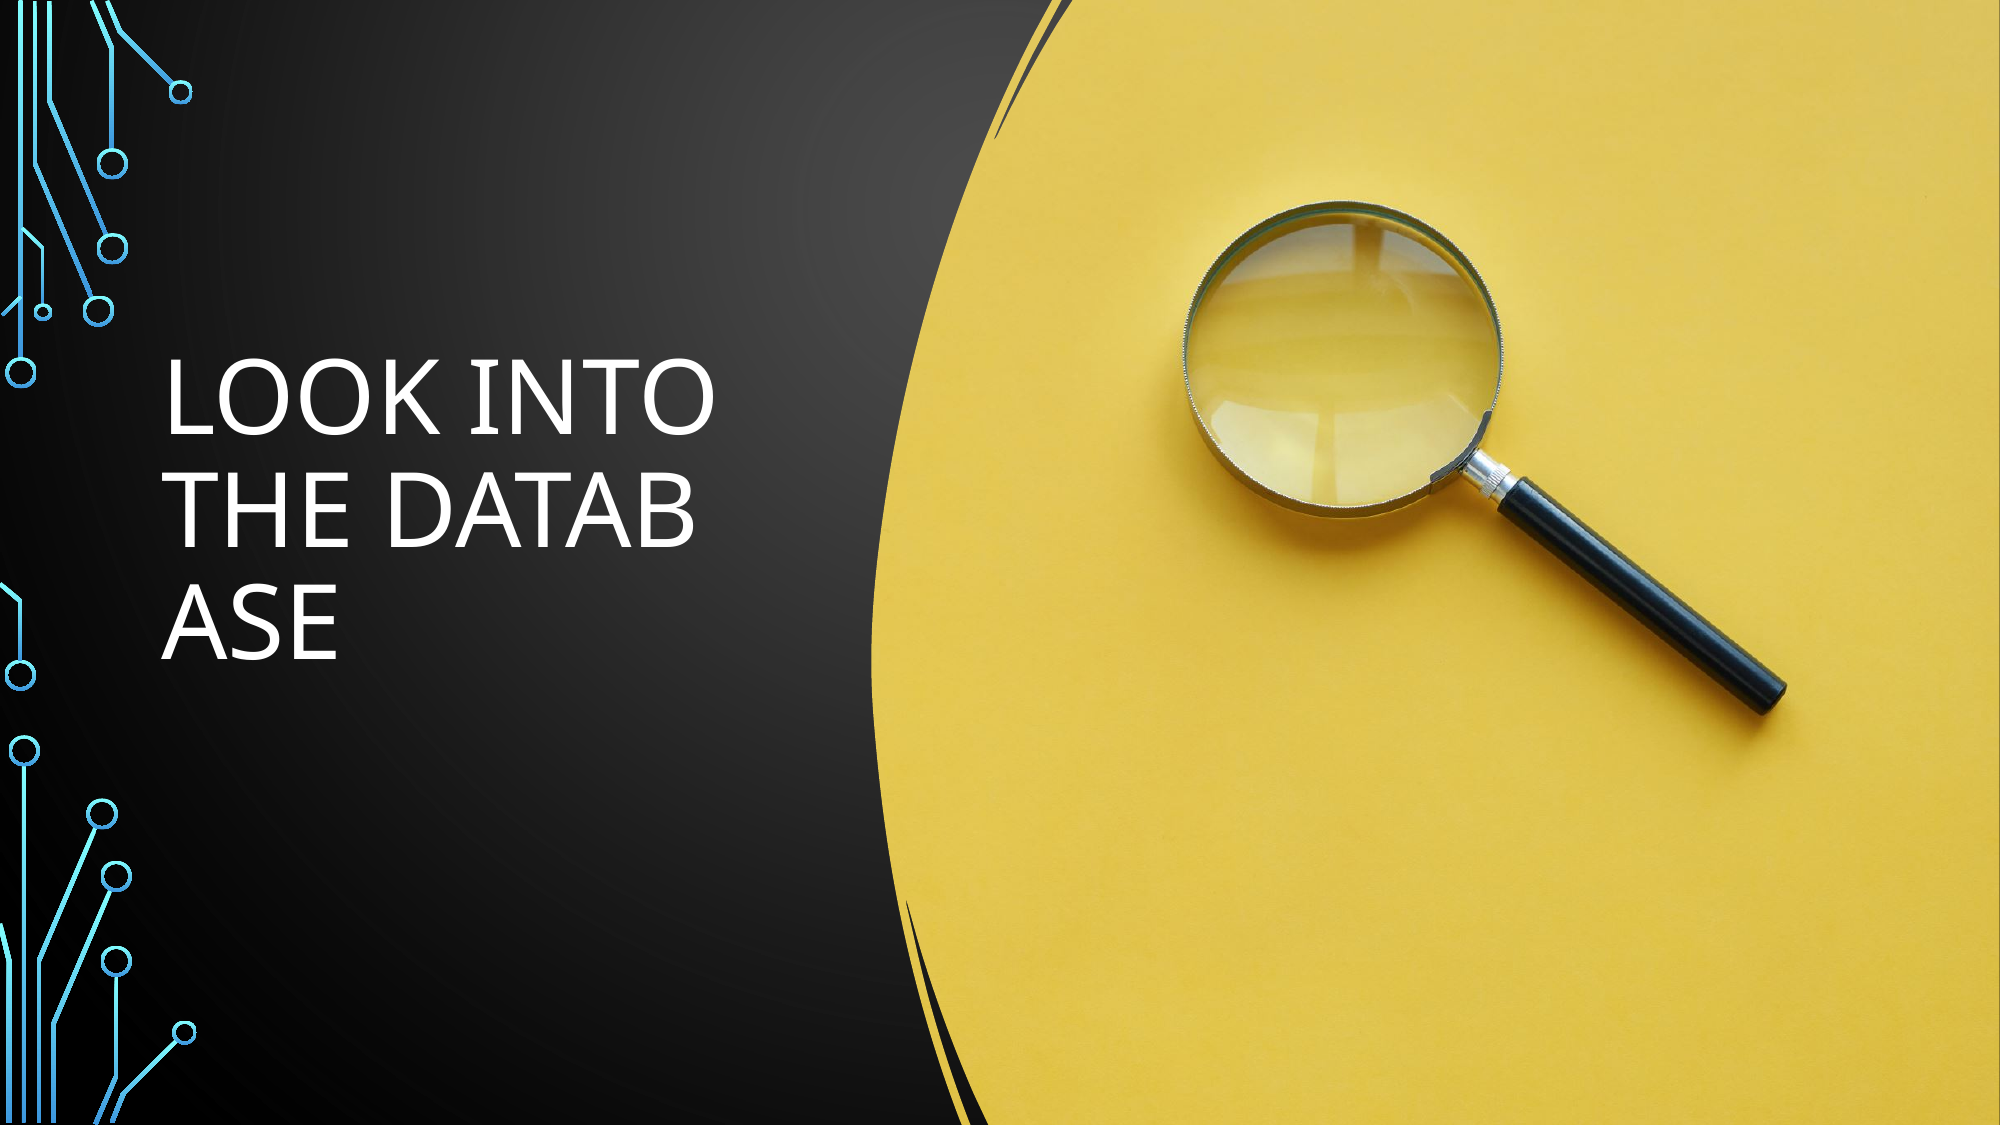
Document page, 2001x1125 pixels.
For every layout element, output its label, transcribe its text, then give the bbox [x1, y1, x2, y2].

title Look into the database [146, 104, 759, 690]
picture [100, 152, 124, 176]
picture [8, 663, 32, 687]
picture [172, 84, 189, 101]
picture [0, 0, 2000, 1125]
picture [104, 949, 128, 973]
